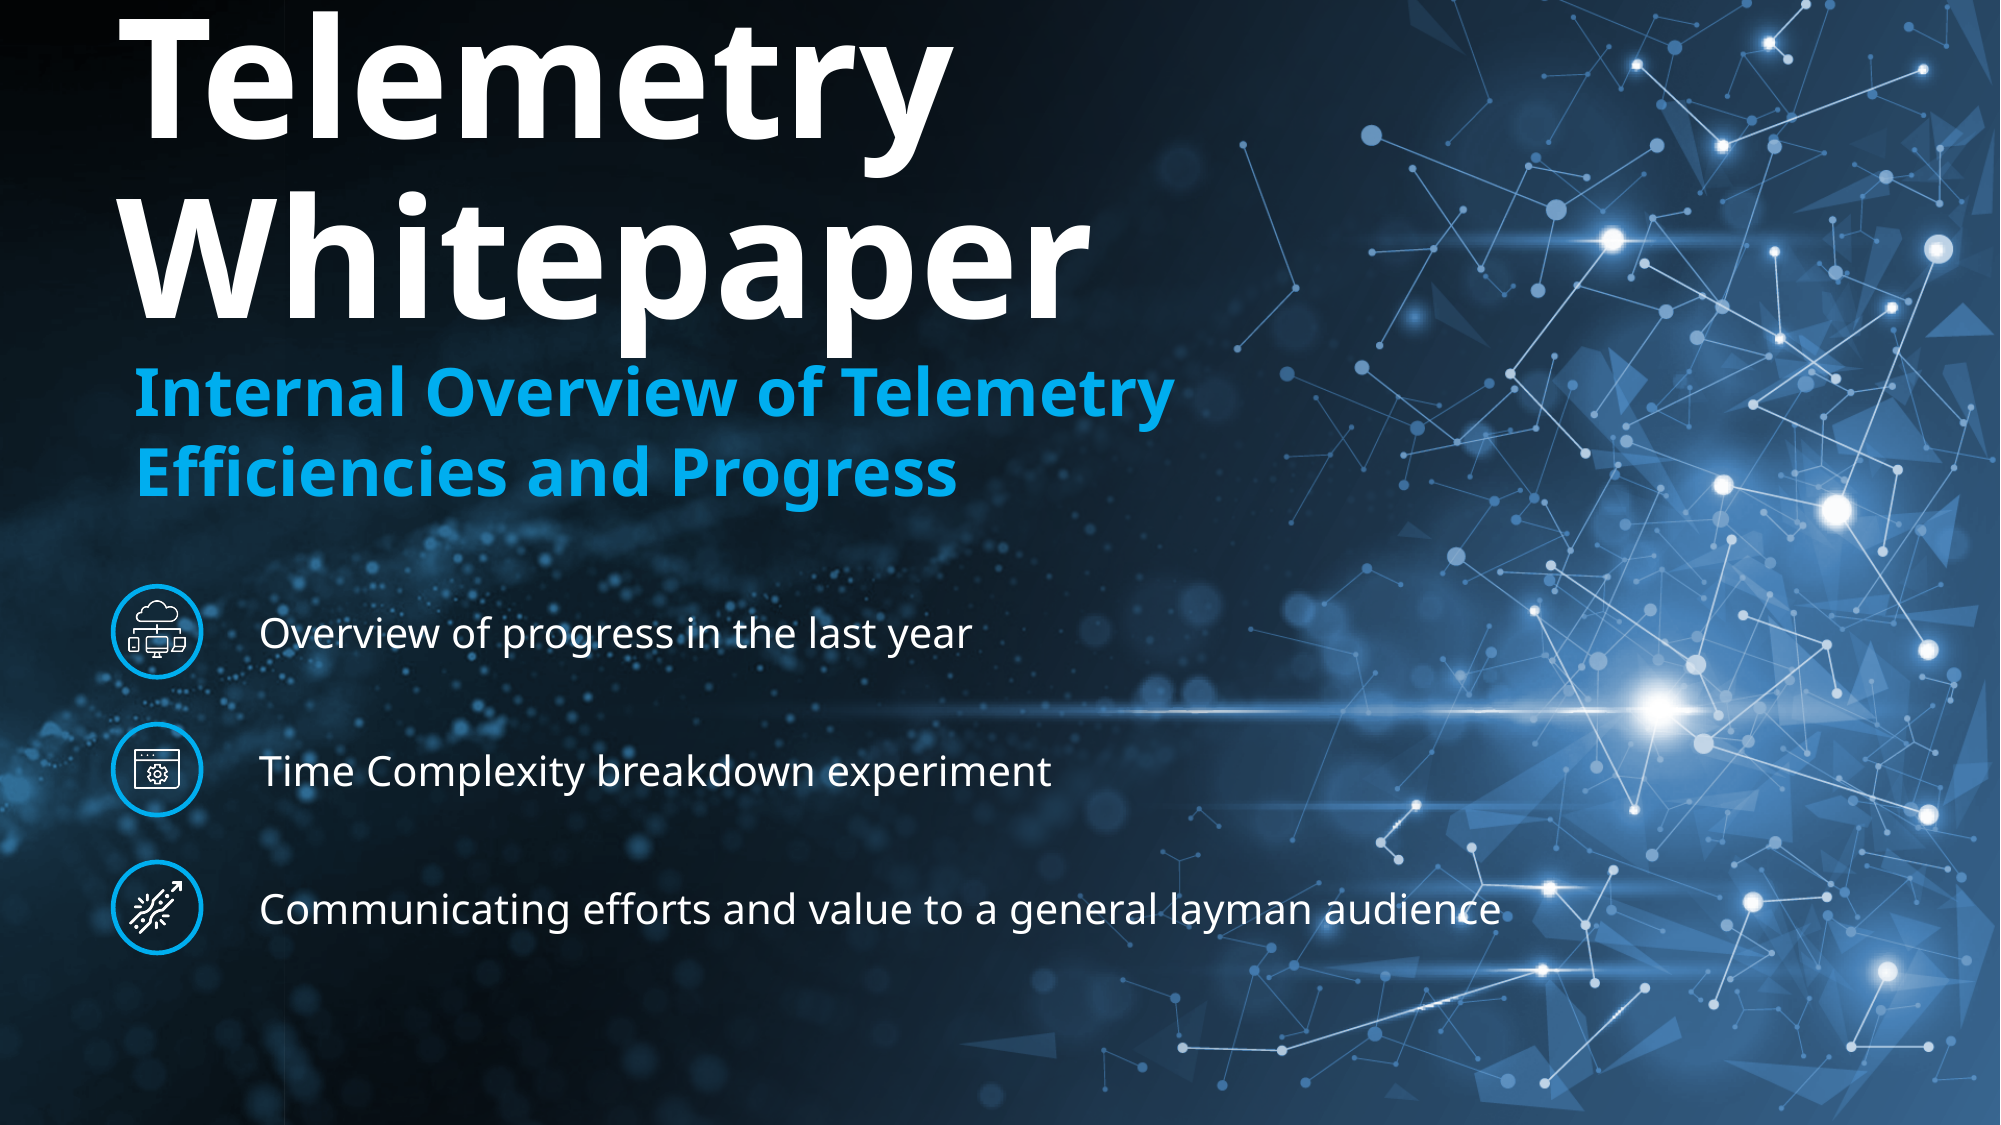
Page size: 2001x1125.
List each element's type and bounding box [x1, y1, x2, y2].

text_box [113, 586, 202, 678]
picture [0, 0, 2000, 1125]
text_box [113, 861, 202, 953]
text_box [113, 724, 202, 816]
